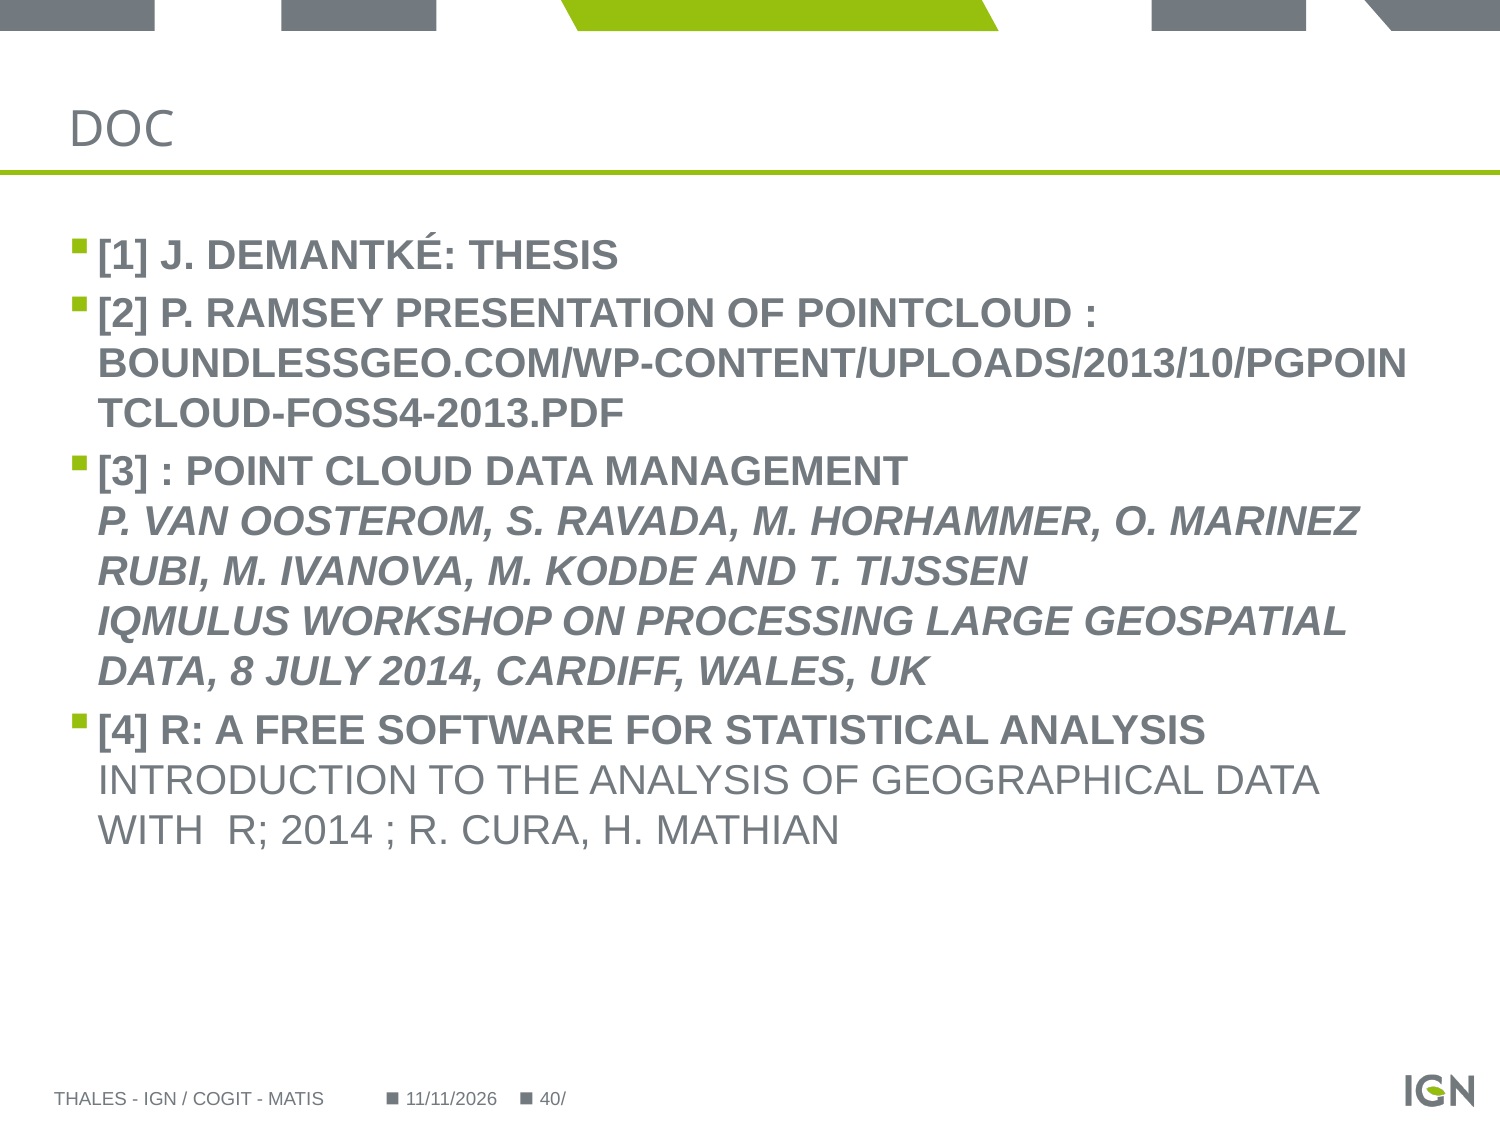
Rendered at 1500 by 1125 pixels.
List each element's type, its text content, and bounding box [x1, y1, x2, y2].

slide_number 40/ [524, 1067, 875, 1125]
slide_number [390, 1067, 524, 1125]
list [1] J. Demantké: thesis [2] P. Ramsey presentation of PointCloud : boundlessgeo.com/wp-content/uploads/2013/10/pgpointcloud-foss4-2013.pdf [3] : Point cloud data management P. van Oosterom, S. Ravada, M. Horhammer, O. Marinez Rubi, M. Ivanova, M. Kodde and T. Tijssen IQmulus Workshop on Processing Large Geospatial Data, 8 July 2014, Cardiff, Wales, UK [4] R: a free software for statistical analysis Introduction to the analysis of geographical data with R; 2014 ; R. Cura, H. Mathian [53, 219, 1425, 1005]
footer Thales - IGN / COGIT - MATIS [39, 1067, 387, 1125]
picture [1404, 1074, 1475, 1109]
title Doc [53, 80, 1425, 173]
